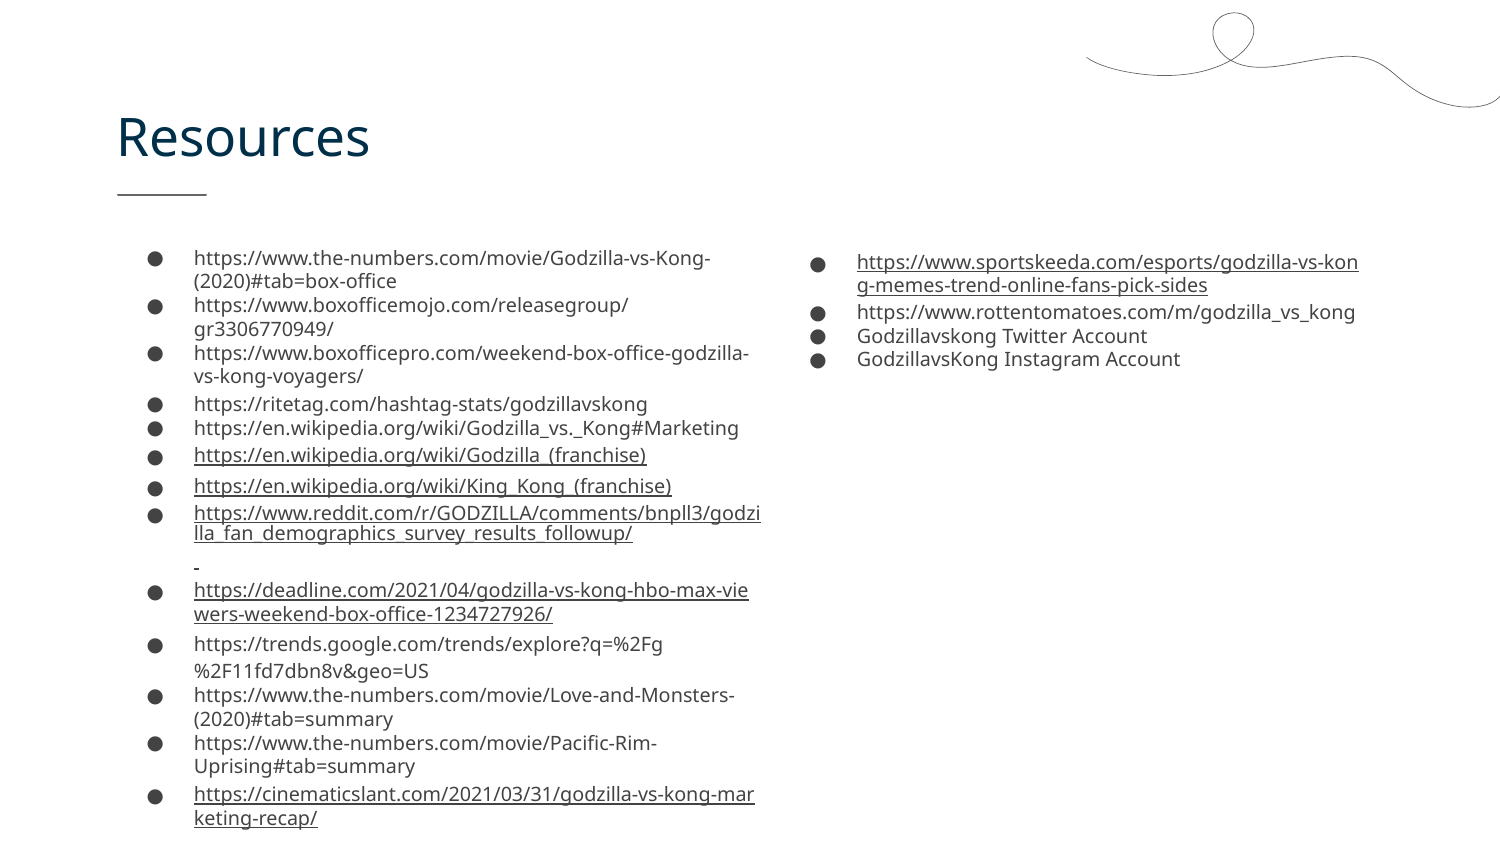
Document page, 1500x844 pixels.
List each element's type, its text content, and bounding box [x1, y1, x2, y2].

title Resources [101, 88, 805, 183]
list https://www.the-numbers.com/movie/Godzilla-vs-Kong-(2020)#tab=box-office https://www.boxofficemojo.com/releasegroup/gr3306770949/ https://www.boxofficepro.com/weekend-box-office-godzilla-vs-kong-voyagers/ https://ritetag.com/hashtag-stats/godzillavskong https://en.wikipedia.org/wiki/Godzilla_vs._Kong#Marketing https://en.wikipedia.org/wiki/Godzilla_(franchise) https://en.wikipedia.org/wiki/King_Kong_(franchise) https://www.reddit.com/r/GODZILLA/comments/bnpll3/godzilla_fan_demographics_survey_results_followup/ https://deadline.com/2021/04/godzilla-vs-kong-hbo-max-viewers-weekend-box-office-1234727926/ https://trends.google.com/trends/explore?q=%2Fg%2F11fd7dbn8v&geo=US https://www.the-numbers.com/movie/Love-and-Monsters-(2020)#tab=summary https://www.the-numbers.com/movie/Pacific-Rim-Uprising#tab=summary https://cinematicslant.com/2021/03/31/godzilla-vs-kong-marketing-recap/ [103, 230, 766, 768]
list https://www.sportskeeda.com/esports/godzilla-vs-kong-memes-trend-online-fans-pick-sides https://www.rottentomatoes.com/m/godzilla_vs_kong Godzillavskong Twitter Account GodzillavsKong Instagram Account [766, 230, 1383, 768]
